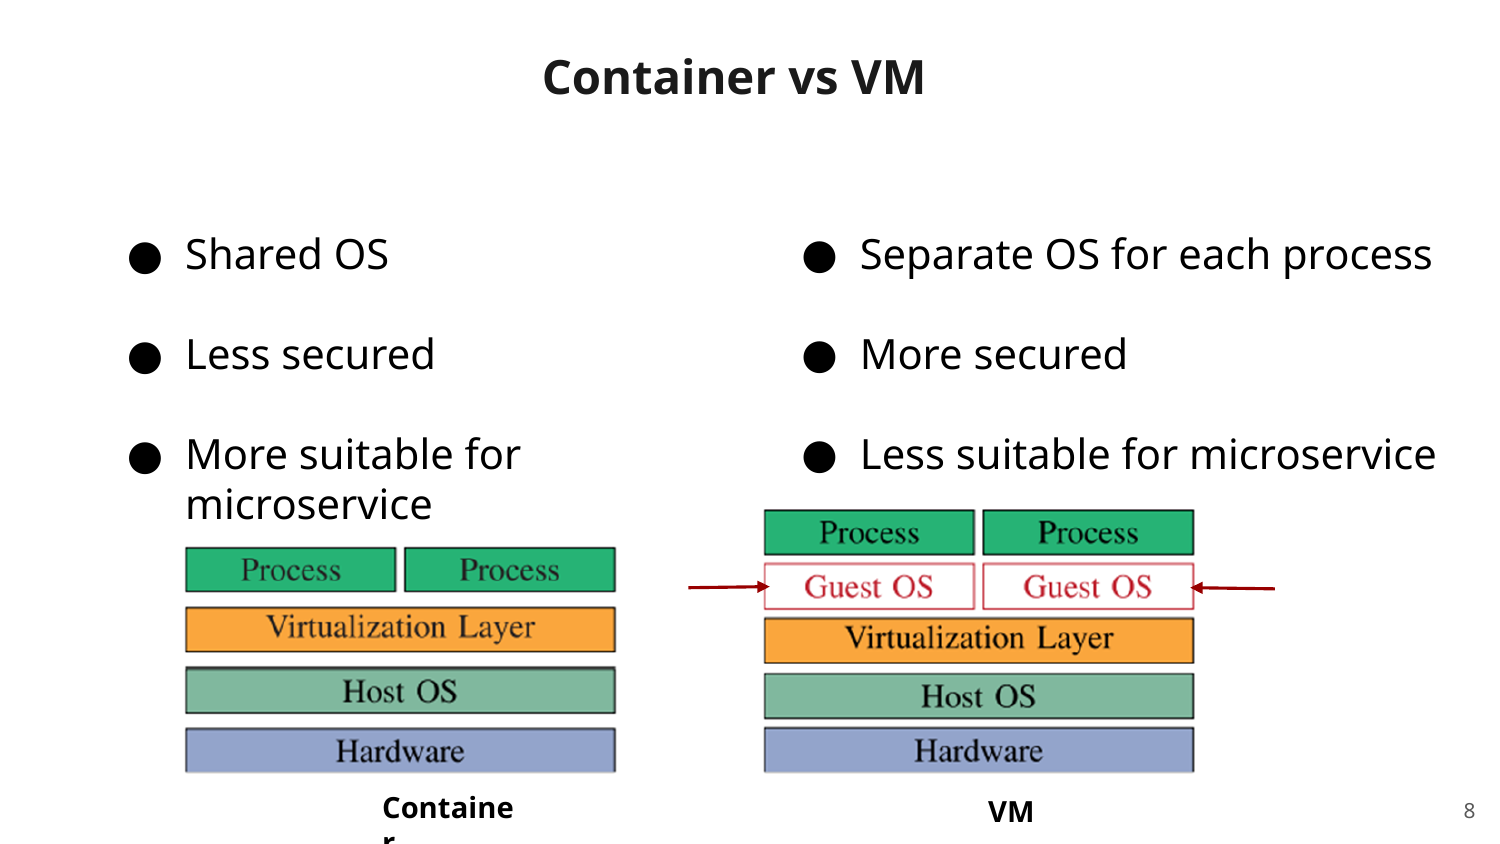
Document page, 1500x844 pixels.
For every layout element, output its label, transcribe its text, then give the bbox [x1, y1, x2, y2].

slide_number 8 [1400, 779, 1491, 844]
text_box Separate OS for each process More secured Less suitable for microservice [769, 212, 1492, 493]
text_box Container [367, 796, 539, 844]
text_box Shared OS Less secured More suitable for microservice [95, 213, 770, 544]
picture [136, 498, 1257, 787]
title Container vs VM [526, 32, 974, 120]
text_box VM [973, 796, 1055, 843]
